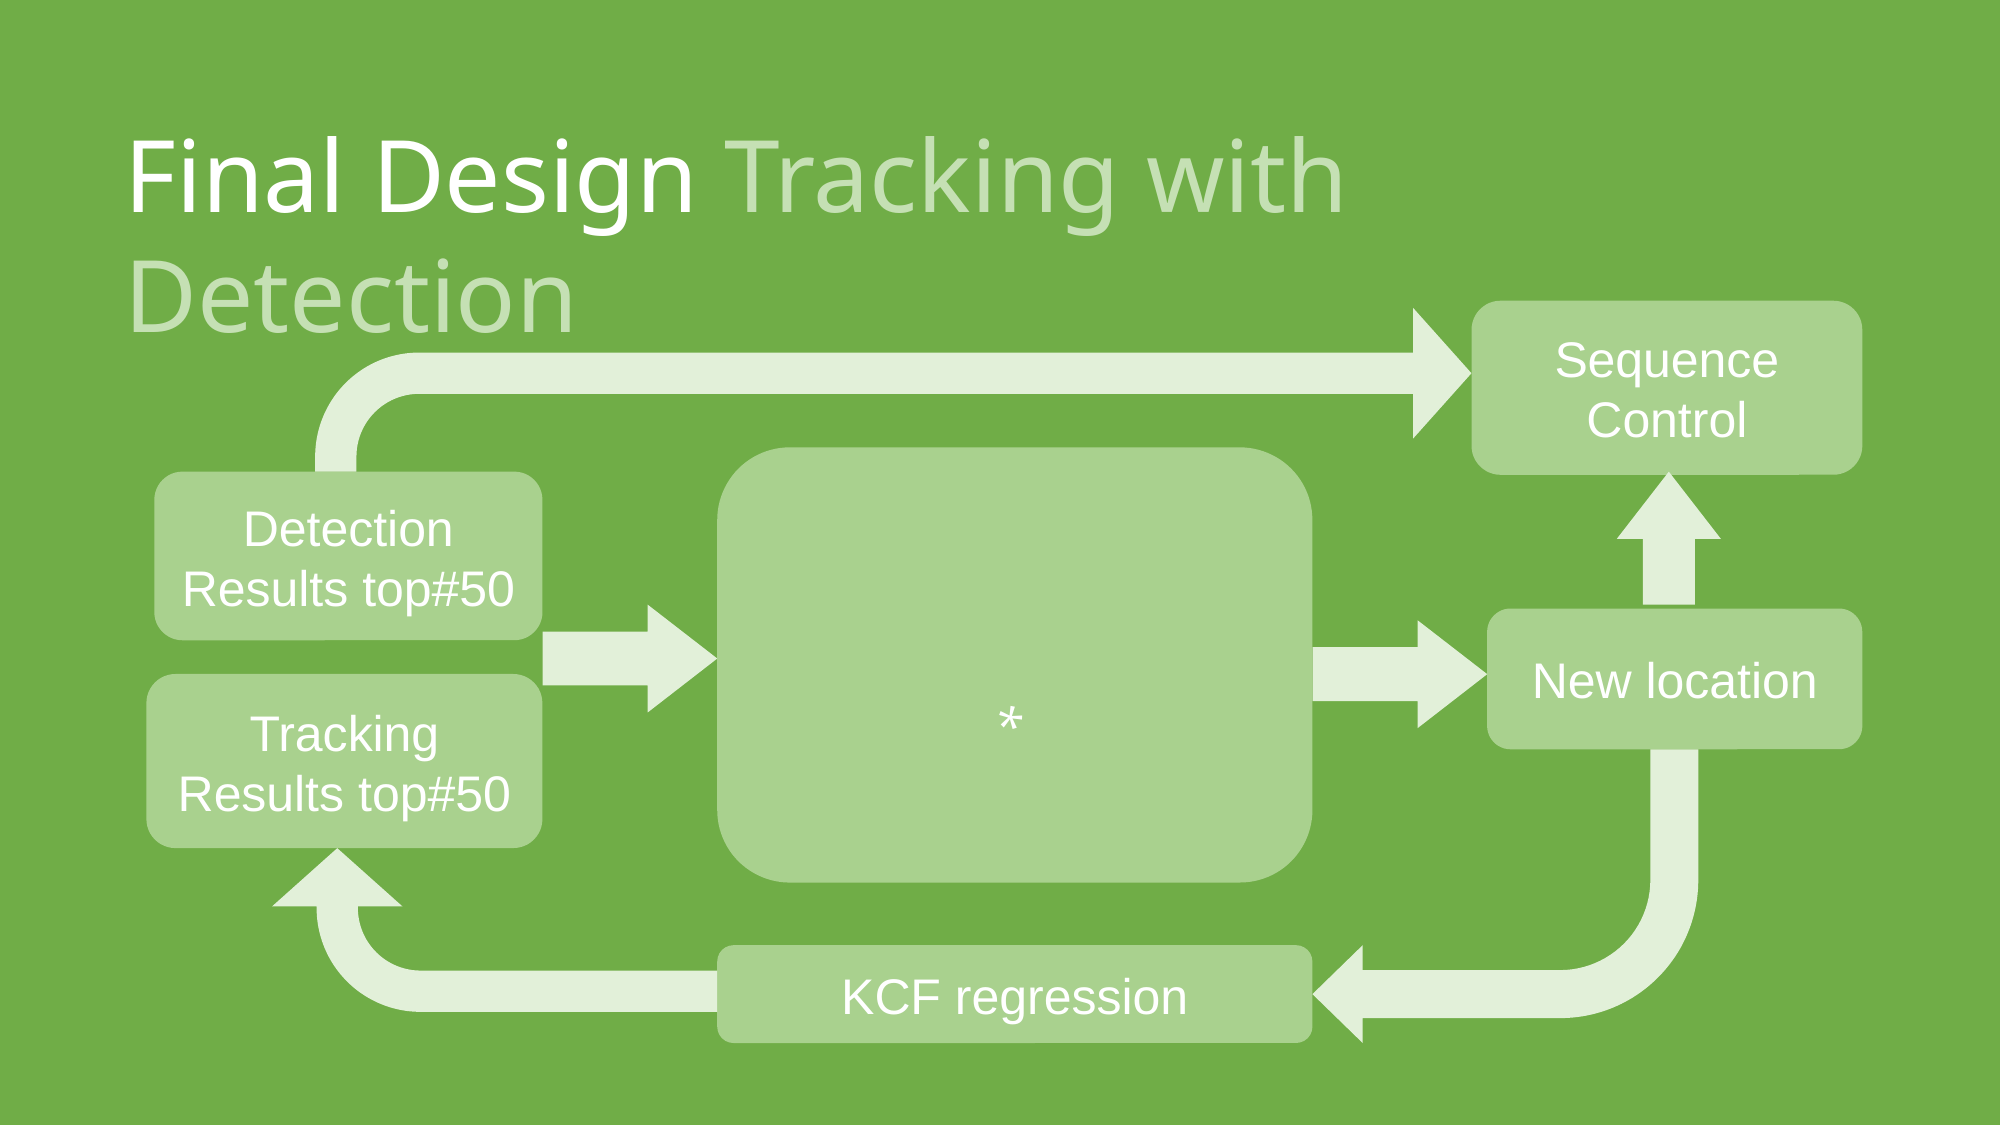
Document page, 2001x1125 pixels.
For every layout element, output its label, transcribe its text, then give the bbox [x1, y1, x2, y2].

text_box [1310, 748, 1700, 1046]
text_box KCF regression [716, 944, 1313, 1044]
text_box [1311, 618, 1489, 731]
text_box [314, 305, 1473, 473]
text_box New location [1486, 607, 1863, 750]
text_box [541, 602, 717, 715]
text_box [1614, 469, 1723, 606]
text_box Tracking Results top#50 [145, 673, 543, 849]
text_box Final Design Tracking with Detection [109, 105, 1670, 361]
text_box Detection Results top#50 [153, 471, 544, 641]
text_box Sequence Control [1471, 300, 1863, 476]
text_box [269, 846, 719, 1013]
